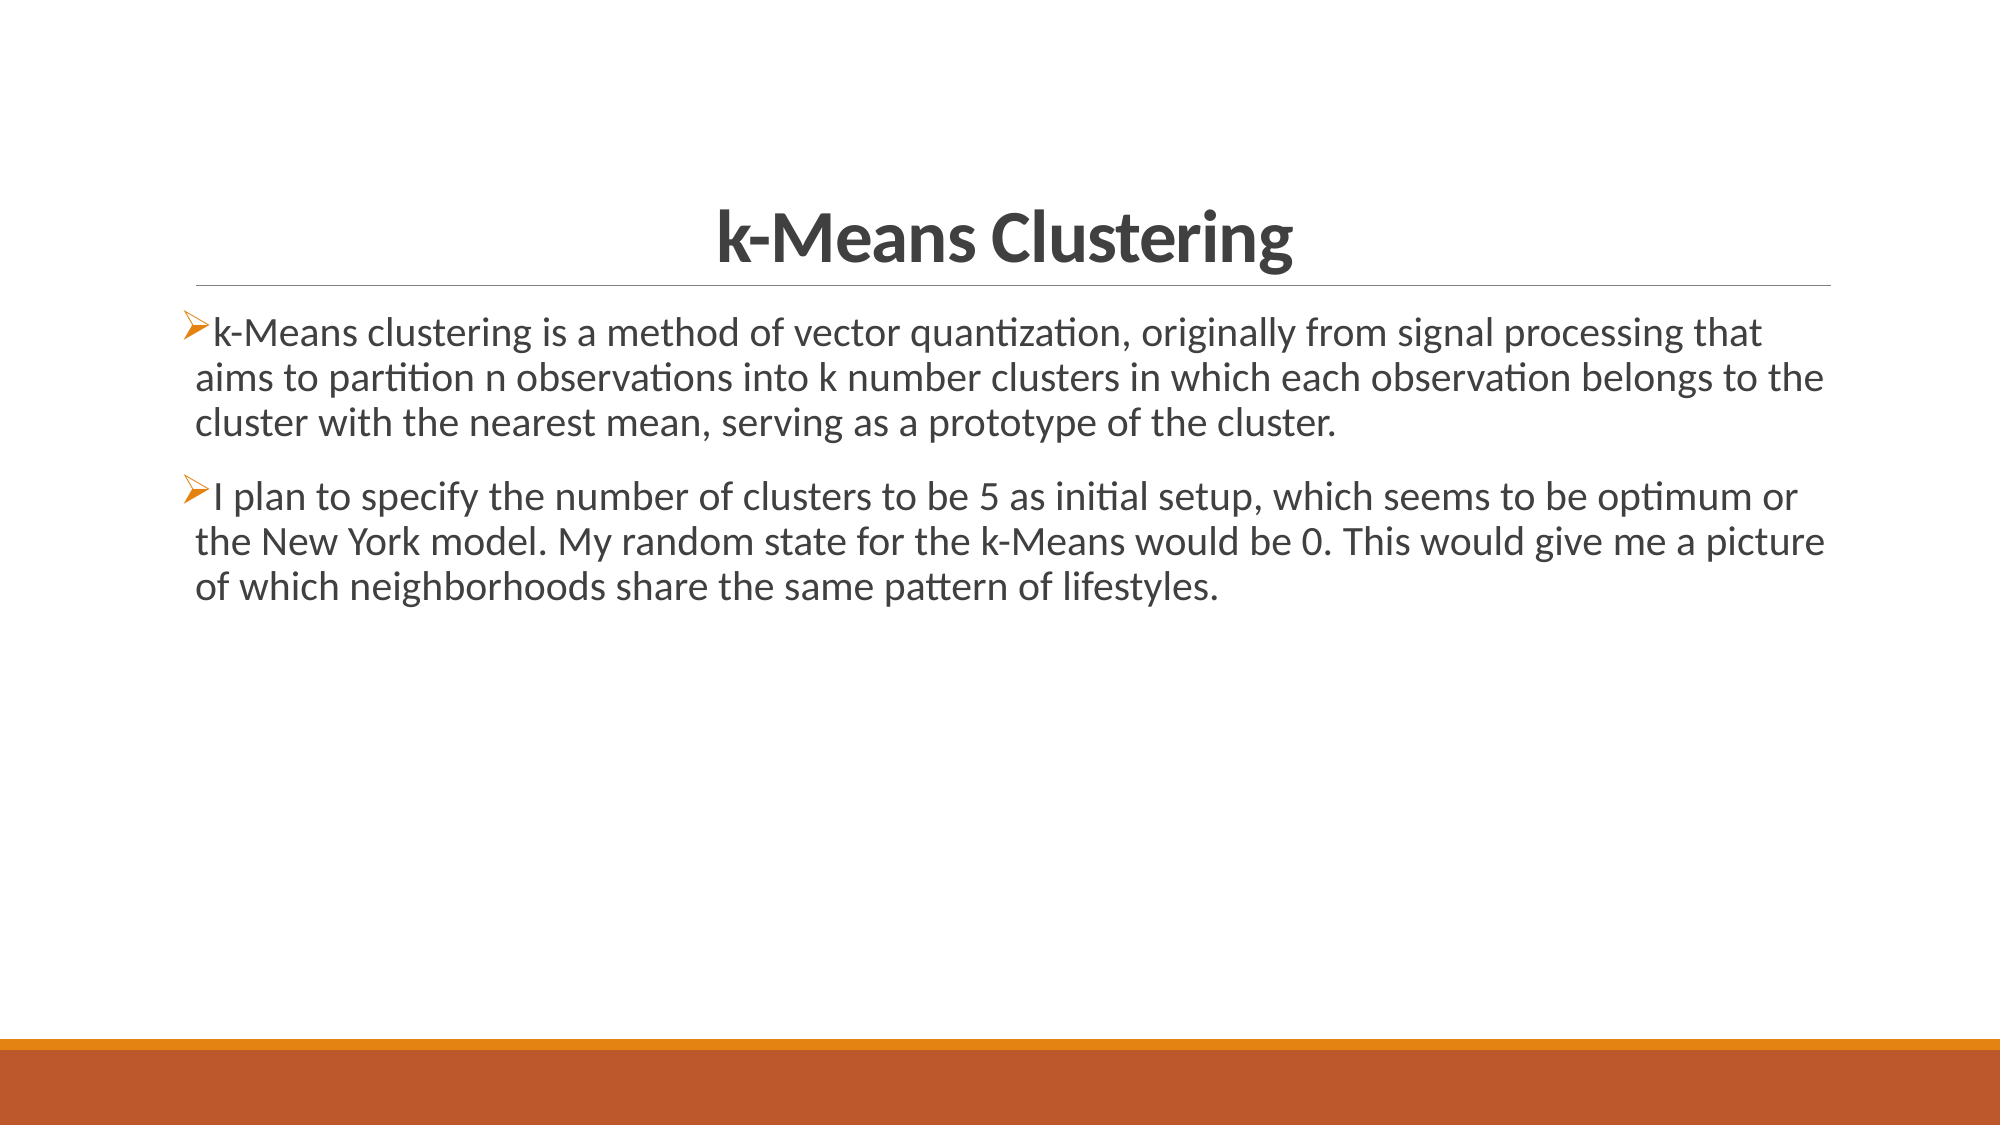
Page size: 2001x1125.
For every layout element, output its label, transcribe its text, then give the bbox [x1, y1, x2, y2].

list k-Means clustering is a method of vector quantization, originally from signal processing that aims to partition n observations into k number clusters in which each observation belongs to the cluster with the nearest mean, serving as a prototype of the cluster. I plan to specify the number of clusters to be 5 as initial setup, which seems to be optimum or the New York model. My random state for the k-Means would be 0. This would give me a picture of which neighborhoods share the same pattern of lifestyles. [180, 302, 1830, 963]
title k-Means Clustering [180, 47, 1830, 285]
